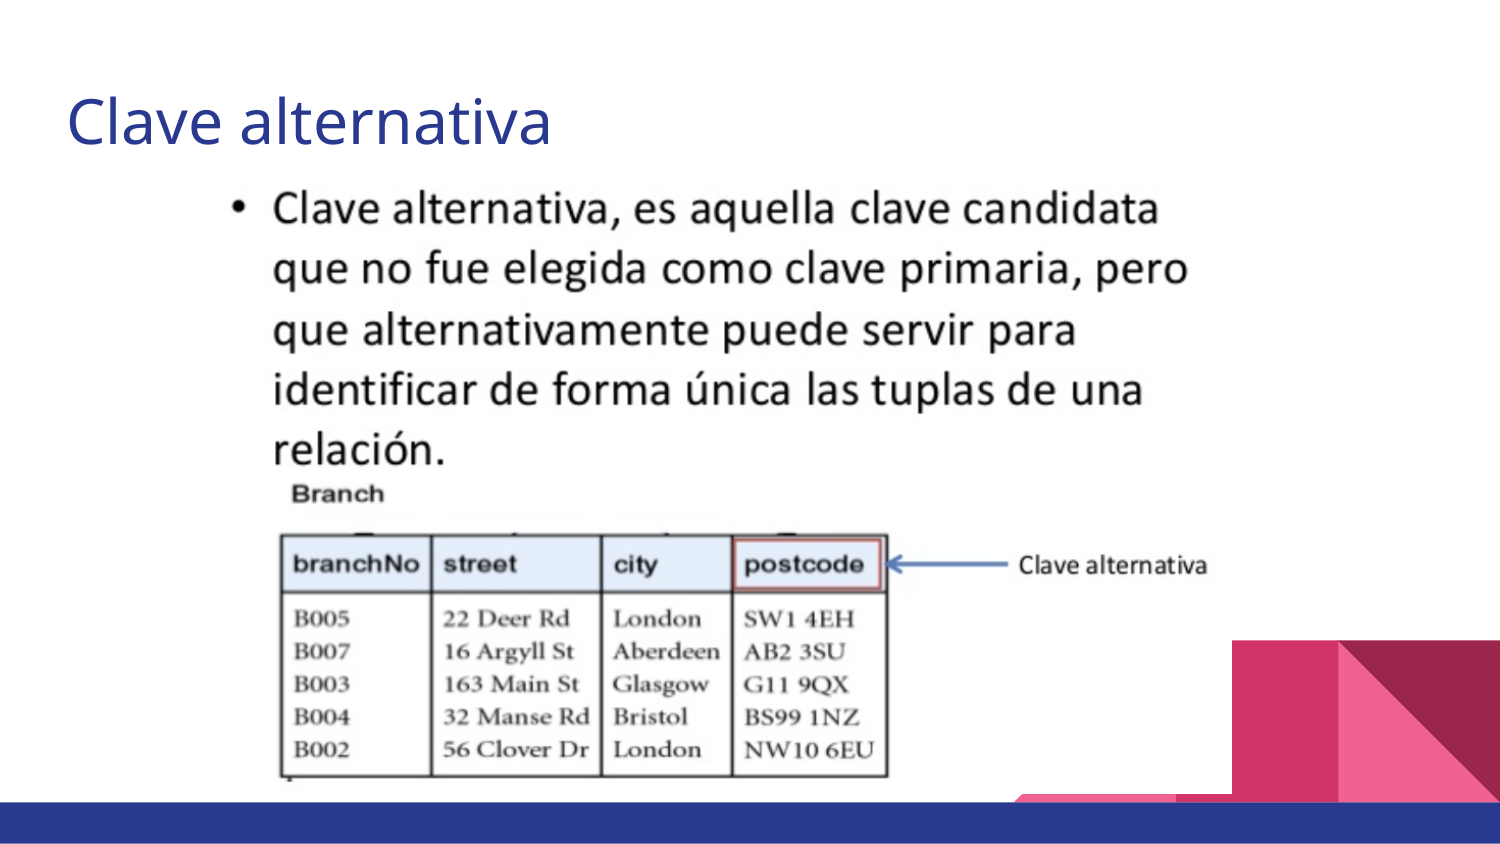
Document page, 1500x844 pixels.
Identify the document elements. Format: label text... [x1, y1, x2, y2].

title Clave alternativa [51, 67, 1449, 167]
picture [213, 166, 1233, 794]
